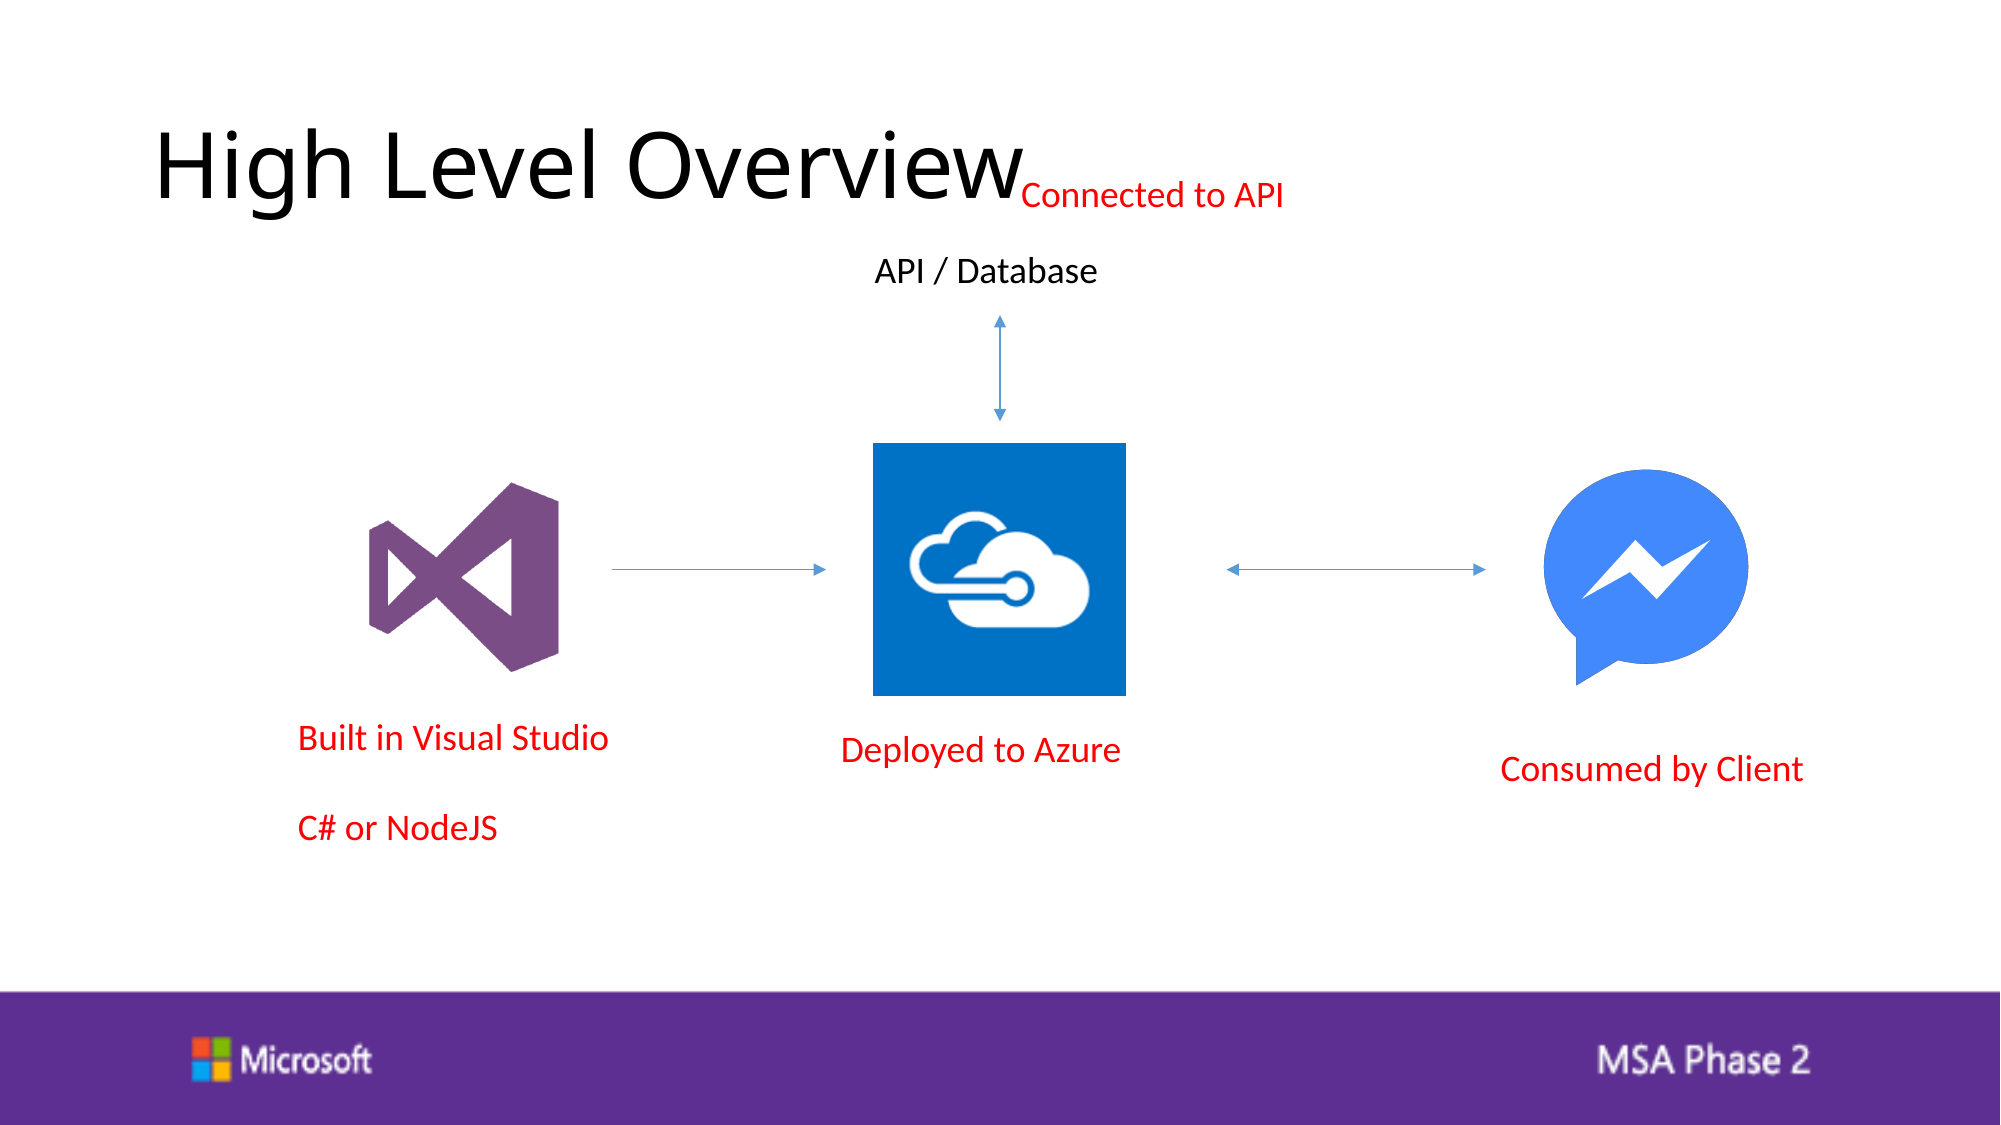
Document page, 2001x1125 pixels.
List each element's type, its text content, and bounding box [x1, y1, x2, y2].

picture [0, 0, 2000, 1125]
text_box Consumed by Client [1485, 736, 1847, 797]
text_box API / Database [859, 238, 1126, 299]
title High Level Overview [137, 59, 1863, 278]
text_box Built in Visual Studio C# or NodeJS [283, 706, 644, 856]
text_box Deployed to Azure [826, 717, 1187, 778]
text_box Connected to API [1006, 162, 1367, 223]
